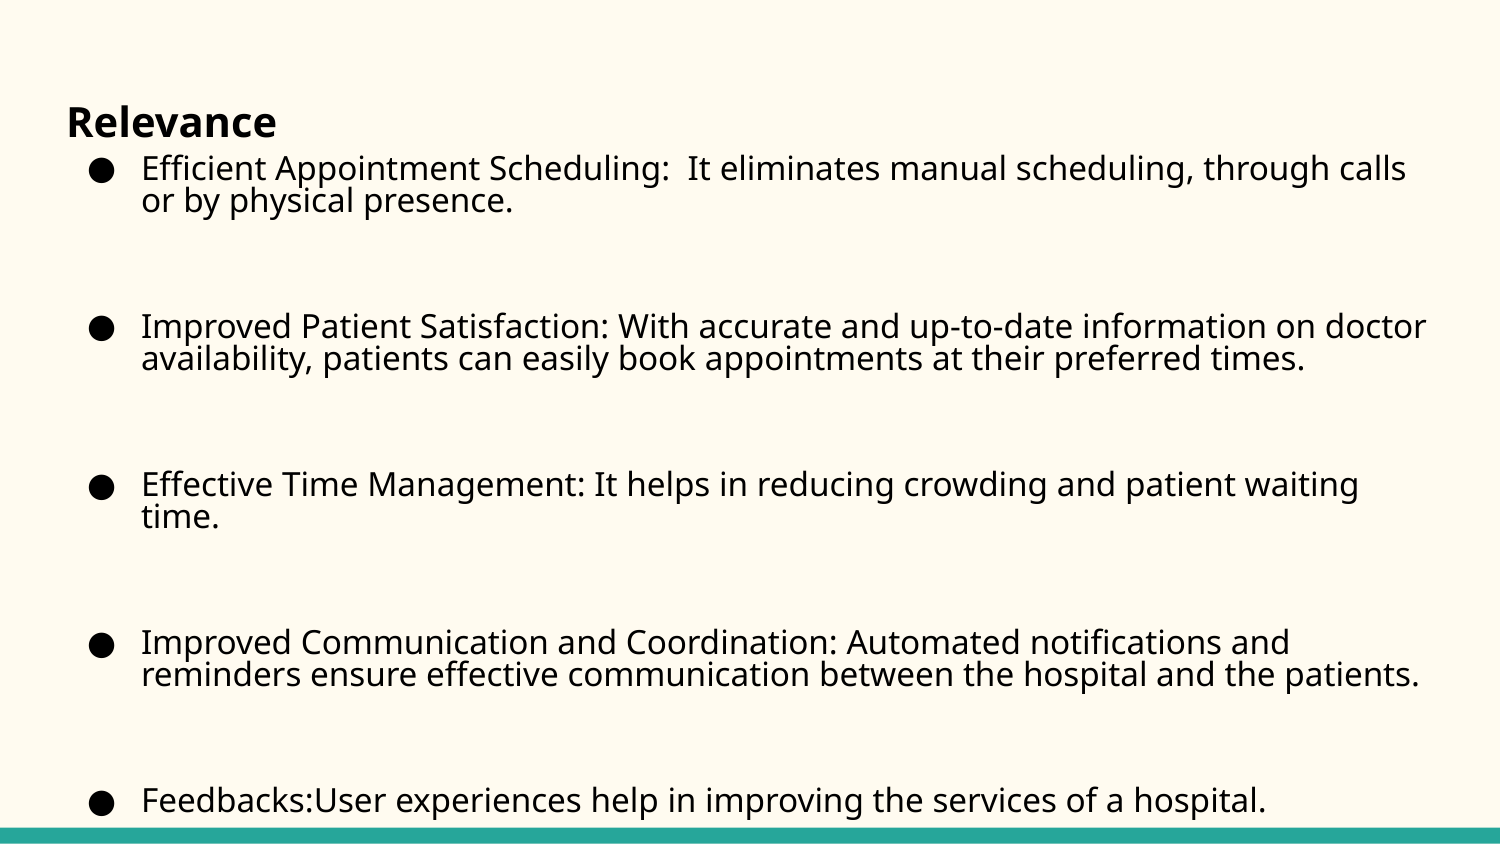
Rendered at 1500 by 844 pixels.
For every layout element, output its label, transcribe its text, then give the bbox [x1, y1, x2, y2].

title Relevance [51, 72, 1449, 139]
list Efficient Appointment Scheduling: It eliminates manual scheduling, through calls or by physical presence. Improved Patient Satisfaction: With accurate and up-to-date information on doctor availability, patients can easily book appointments at their preferred times. Effective Time Management: It helps in reducing crowding and patient waiting time. Improved Communication and Coordination: Automated notifications and reminders ensure effective communication between the hospital and the patients. Feedbacks:User experiences help in improving the services of a hospital. [51, 139, 1449, 844]
